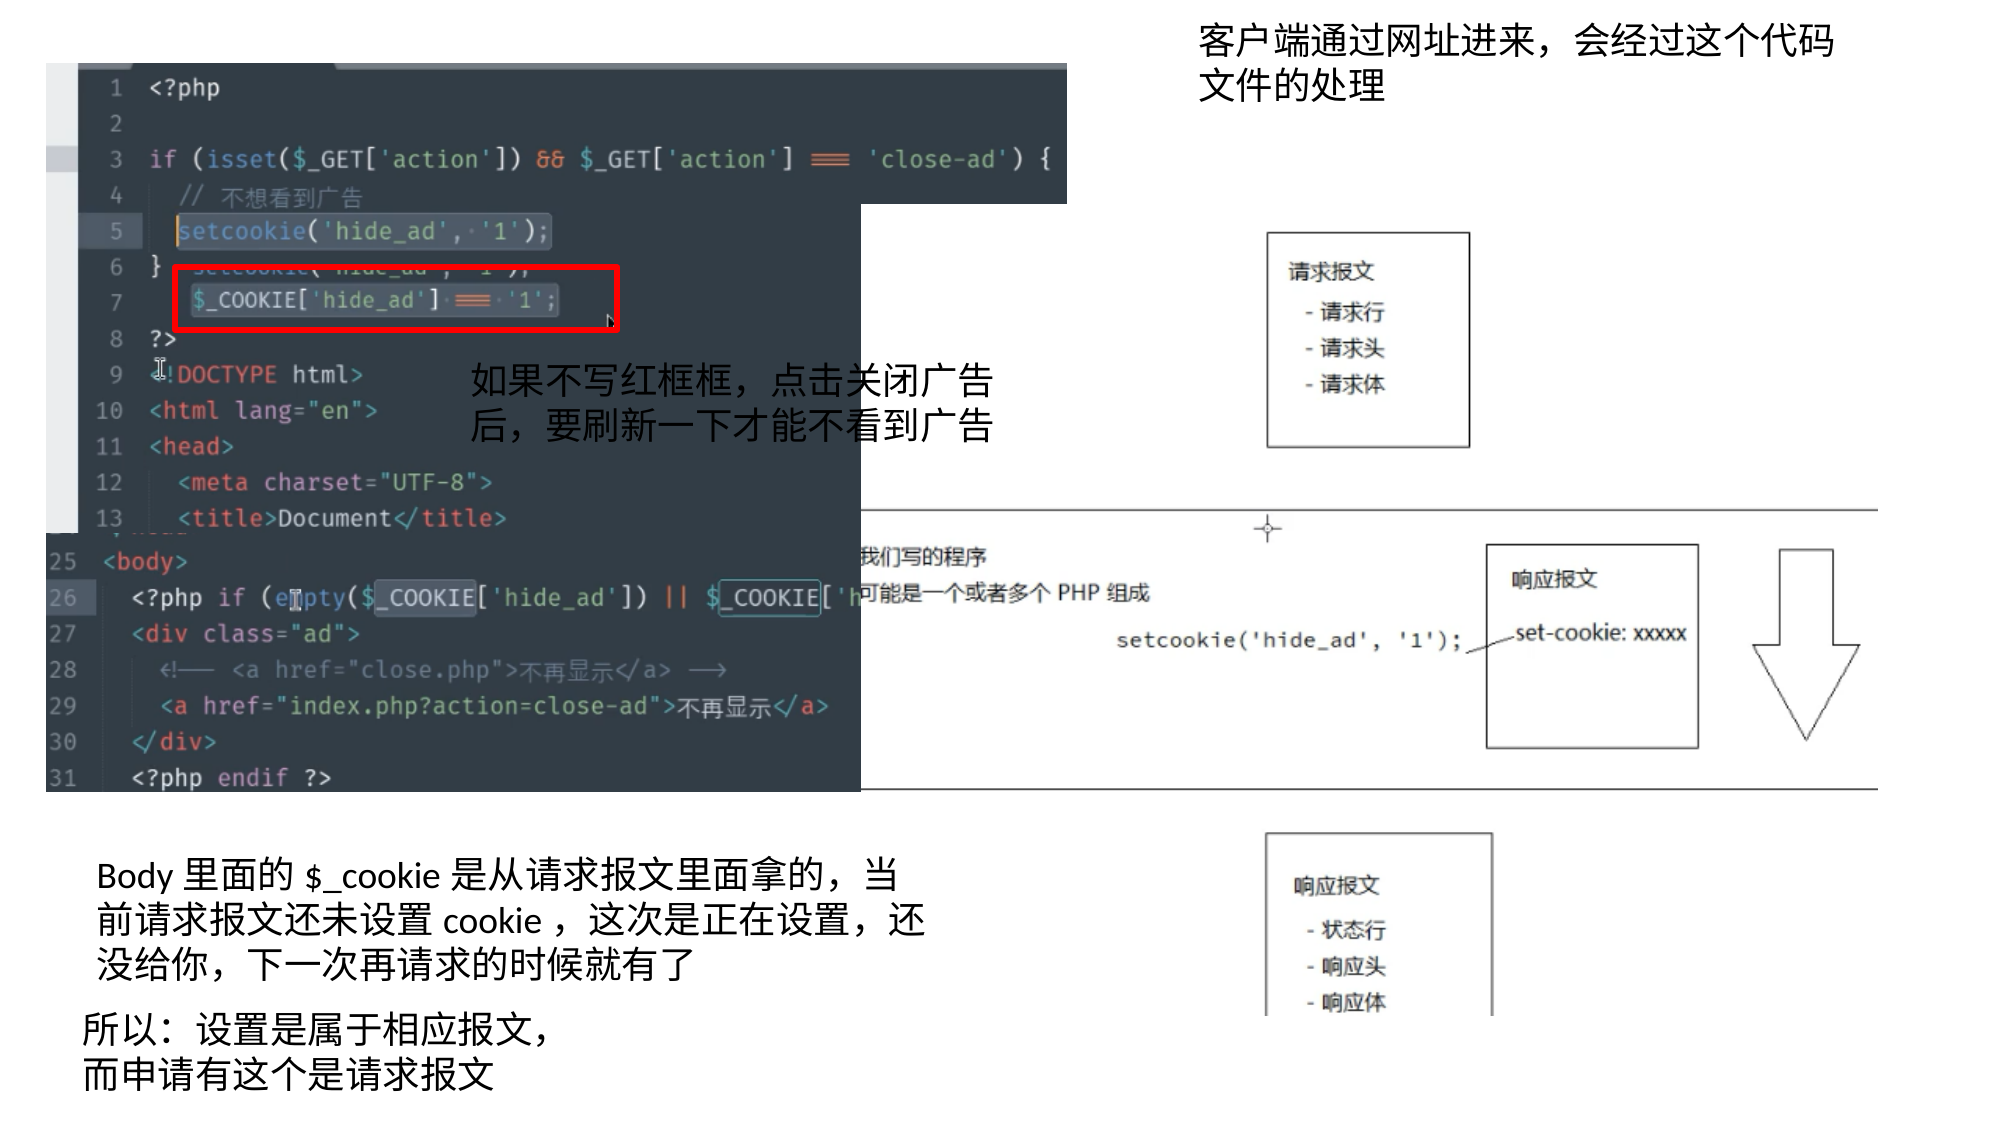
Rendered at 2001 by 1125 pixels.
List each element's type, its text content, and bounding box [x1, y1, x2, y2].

picture [178, 270, 615, 327]
text_box 所以：设置是属于相应报文， 而申请有这个是请求报文 [67, 998, 861, 1104]
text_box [46, 63, 1182, 792]
picture [860, 204, 1878, 1016]
text_box 客户端通过网址进来，会经过这个代码文件的处理 [1183, 10, 1878, 115]
text_box Body里面的$_cookie是从请求报文里面拿的，当前请求报文还未设置cookie，这次是正在设置，还没给你，下一次再请求的时候就有了 [81, 843, 860, 994]
